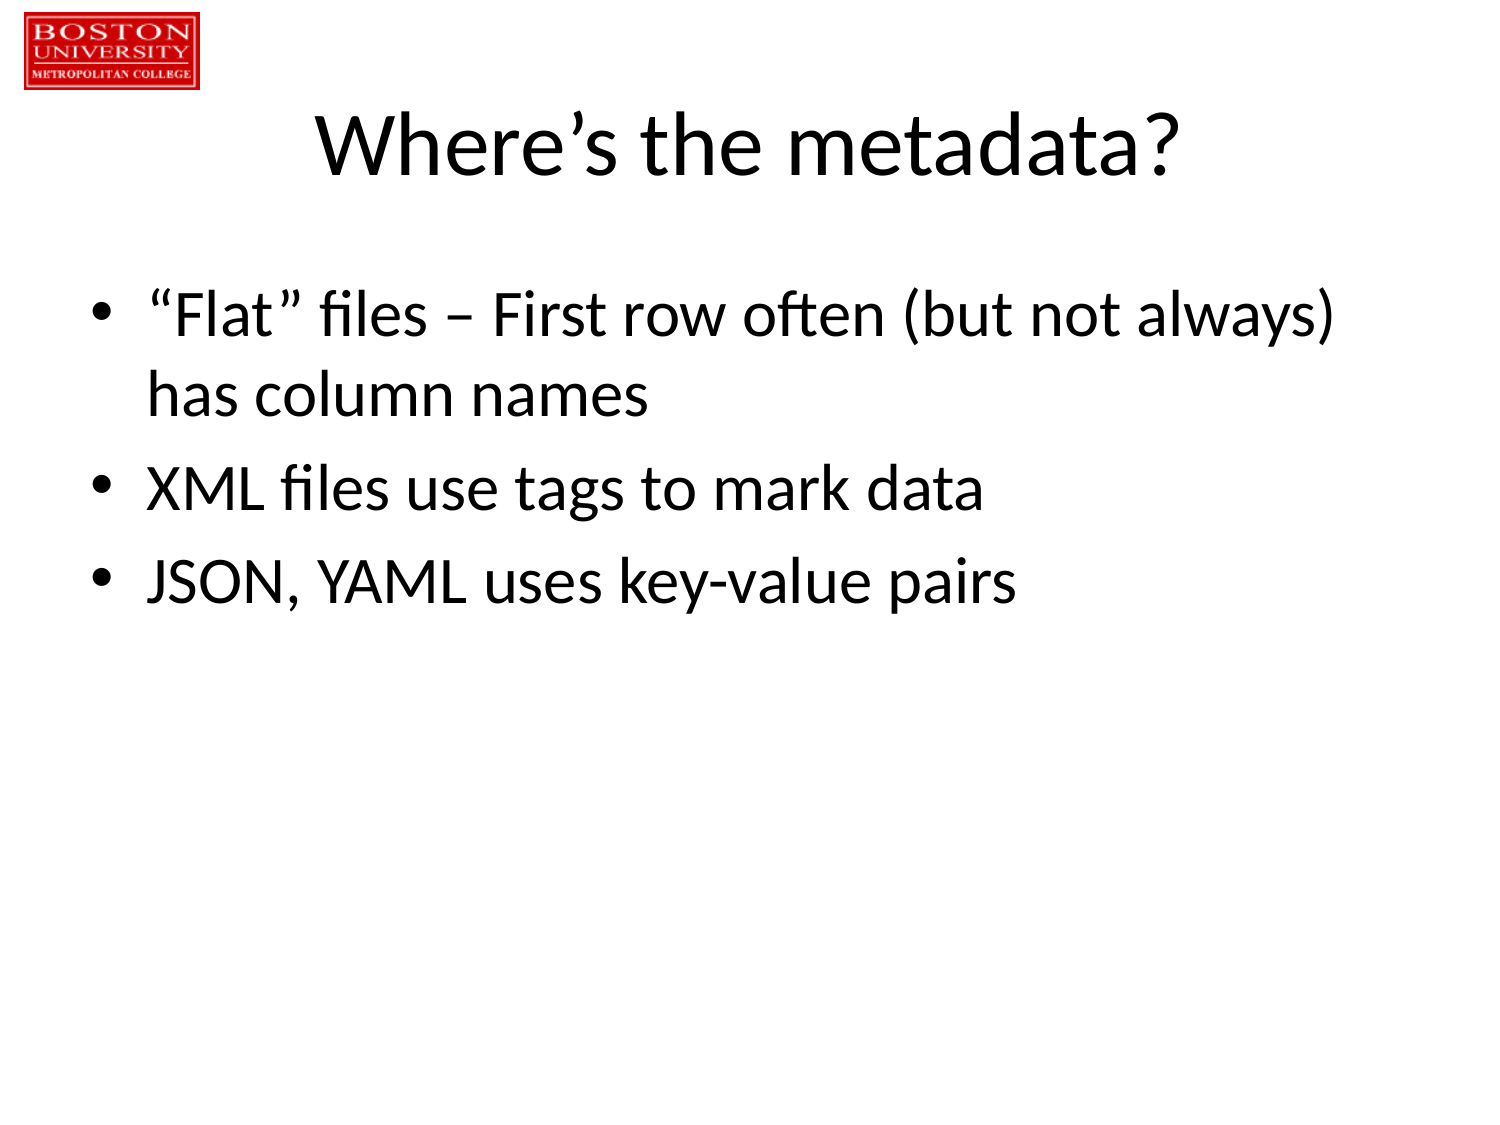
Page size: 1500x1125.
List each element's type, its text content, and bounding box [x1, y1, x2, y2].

picture [24, 12, 201, 90]
title Where’s the metadata? [75, 45, 1425, 233]
list “Flat” files – First row often (but not always) has column names XML files use tags to mark data JSON, YAML uses key-value pairs [75, 262, 1425, 1005]
